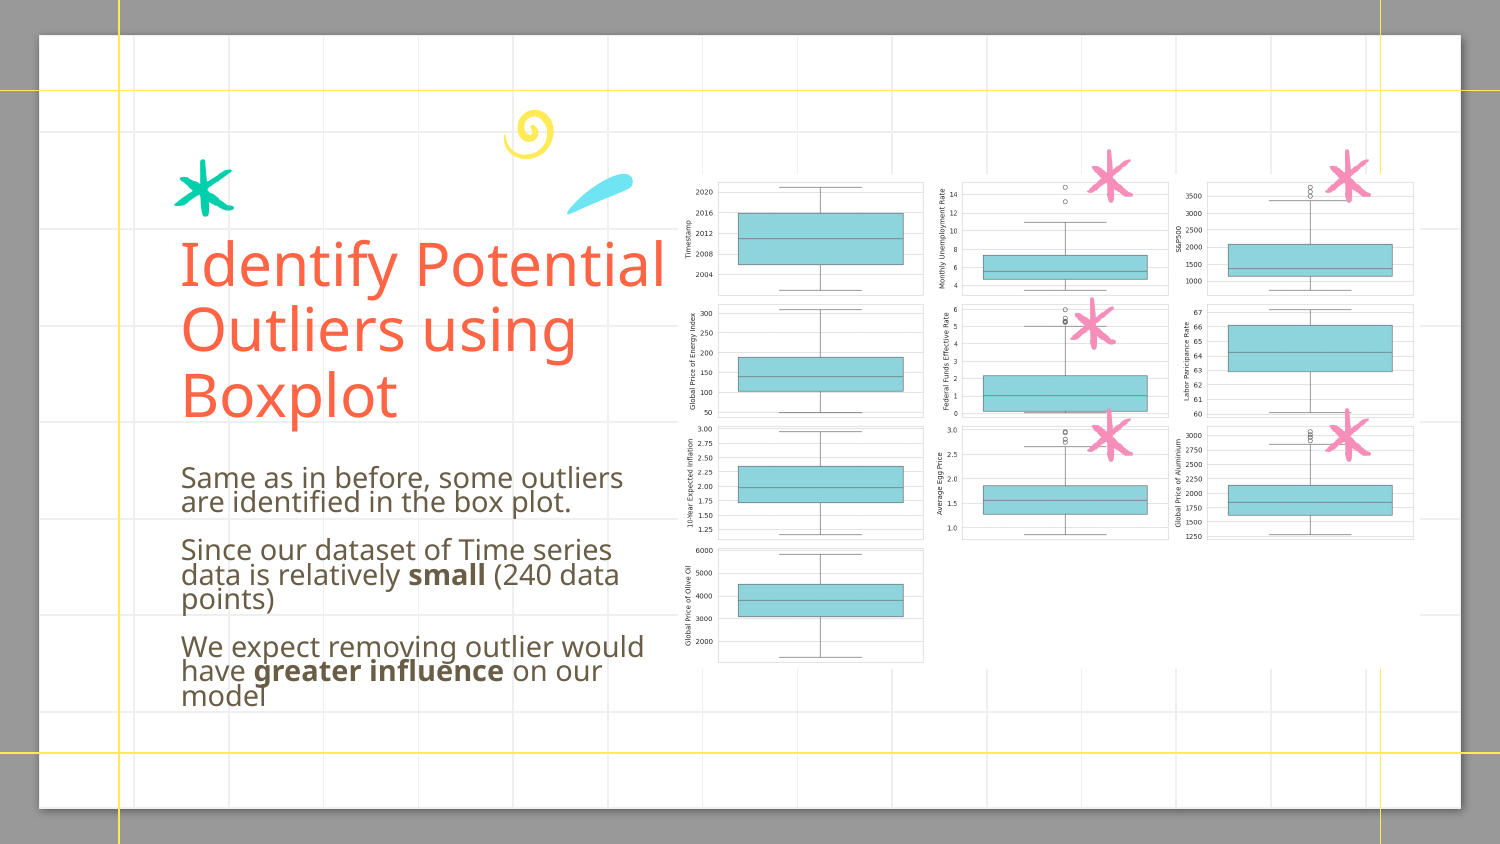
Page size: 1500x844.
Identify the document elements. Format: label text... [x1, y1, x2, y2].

list Same as in before, some outliers are identified in the box plot. Since our dataset of Time series data is relatively small (240 data points) We expect removing outlier would have greater influence on our model [165, 461, 665, 649]
text_box [567, 173, 633, 215]
text_box [503, 109, 554, 160]
picture [677, 148, 1421, 670]
title Identify Potential Outliers using Boxplot [165, 250, 672, 438]
picture [174, 157, 234, 218]
